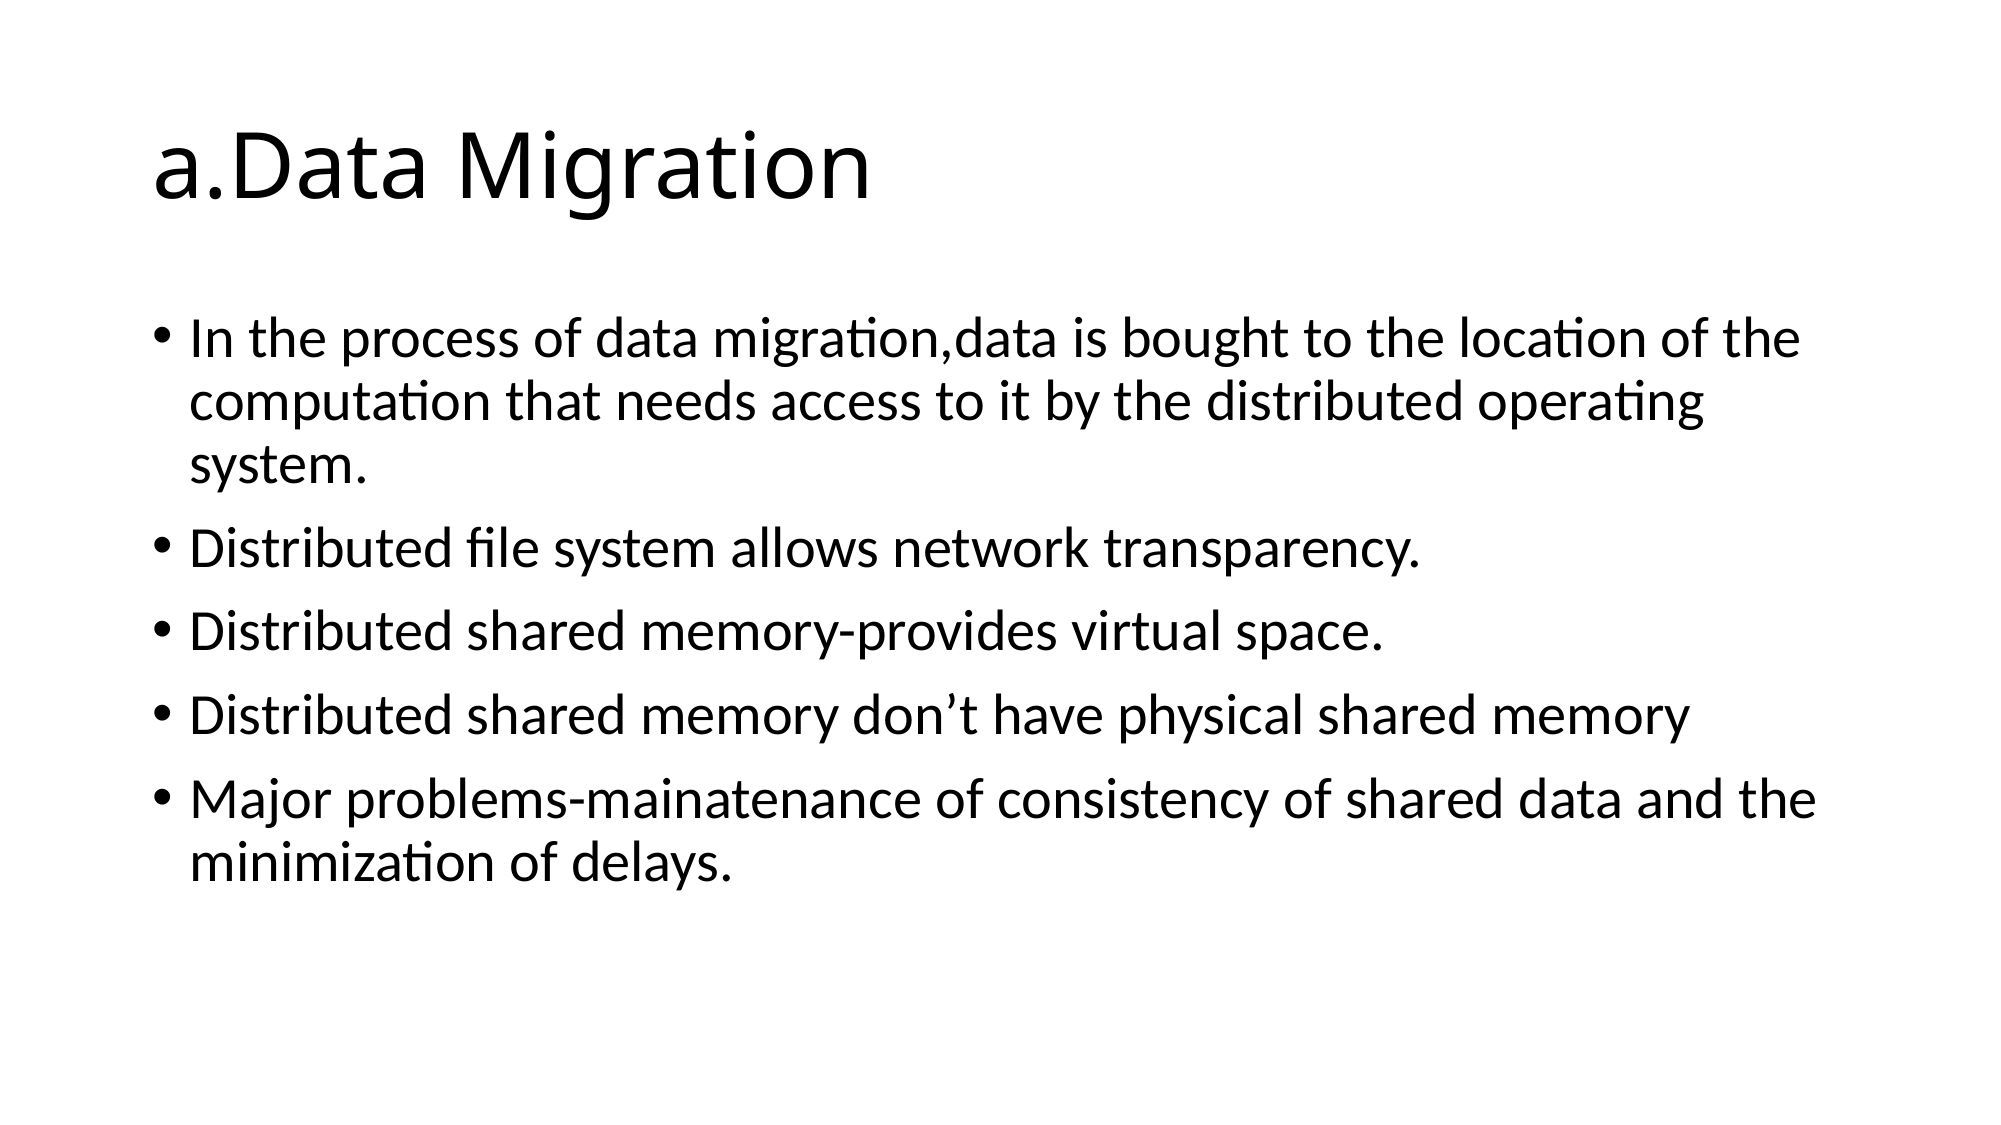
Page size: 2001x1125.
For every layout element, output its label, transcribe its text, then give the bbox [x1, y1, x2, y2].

title a.Data Migration [137, 59, 1863, 278]
list In the process of data migration,data is bought to the location of the computation that needs access to it by the distributed operating system. Distributed file system allows network transparency. Distributed shared memory-provides virtual space. Distributed shared memory don’t have physical shared memory Major problems-mainatenance of consistency of shared data and the minimization of delays. [137, 299, 1863, 1014]
